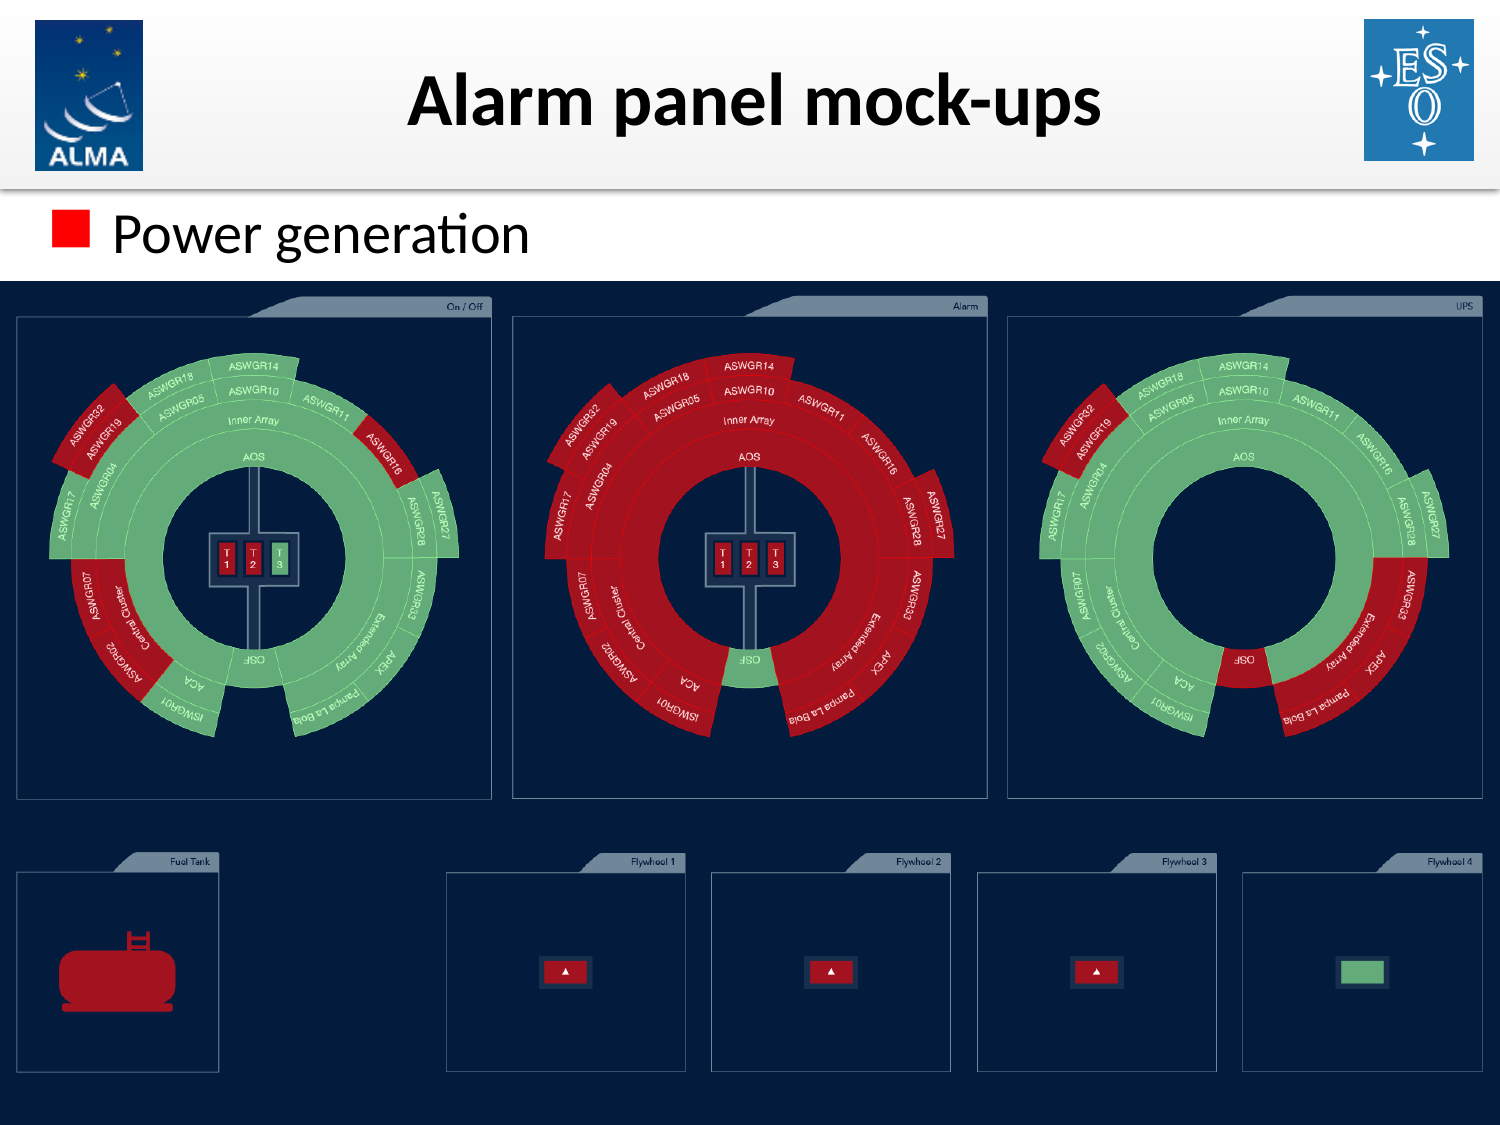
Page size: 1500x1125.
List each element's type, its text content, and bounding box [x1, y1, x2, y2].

list Power generation [41, 188, 1459, 279]
picture [0, 280, 1500, 1125]
title Alarm panel mock-ups [159, 42, 1351, 173]
picture [35, 20, 143, 171]
picture [1364, 19, 1474, 161]
